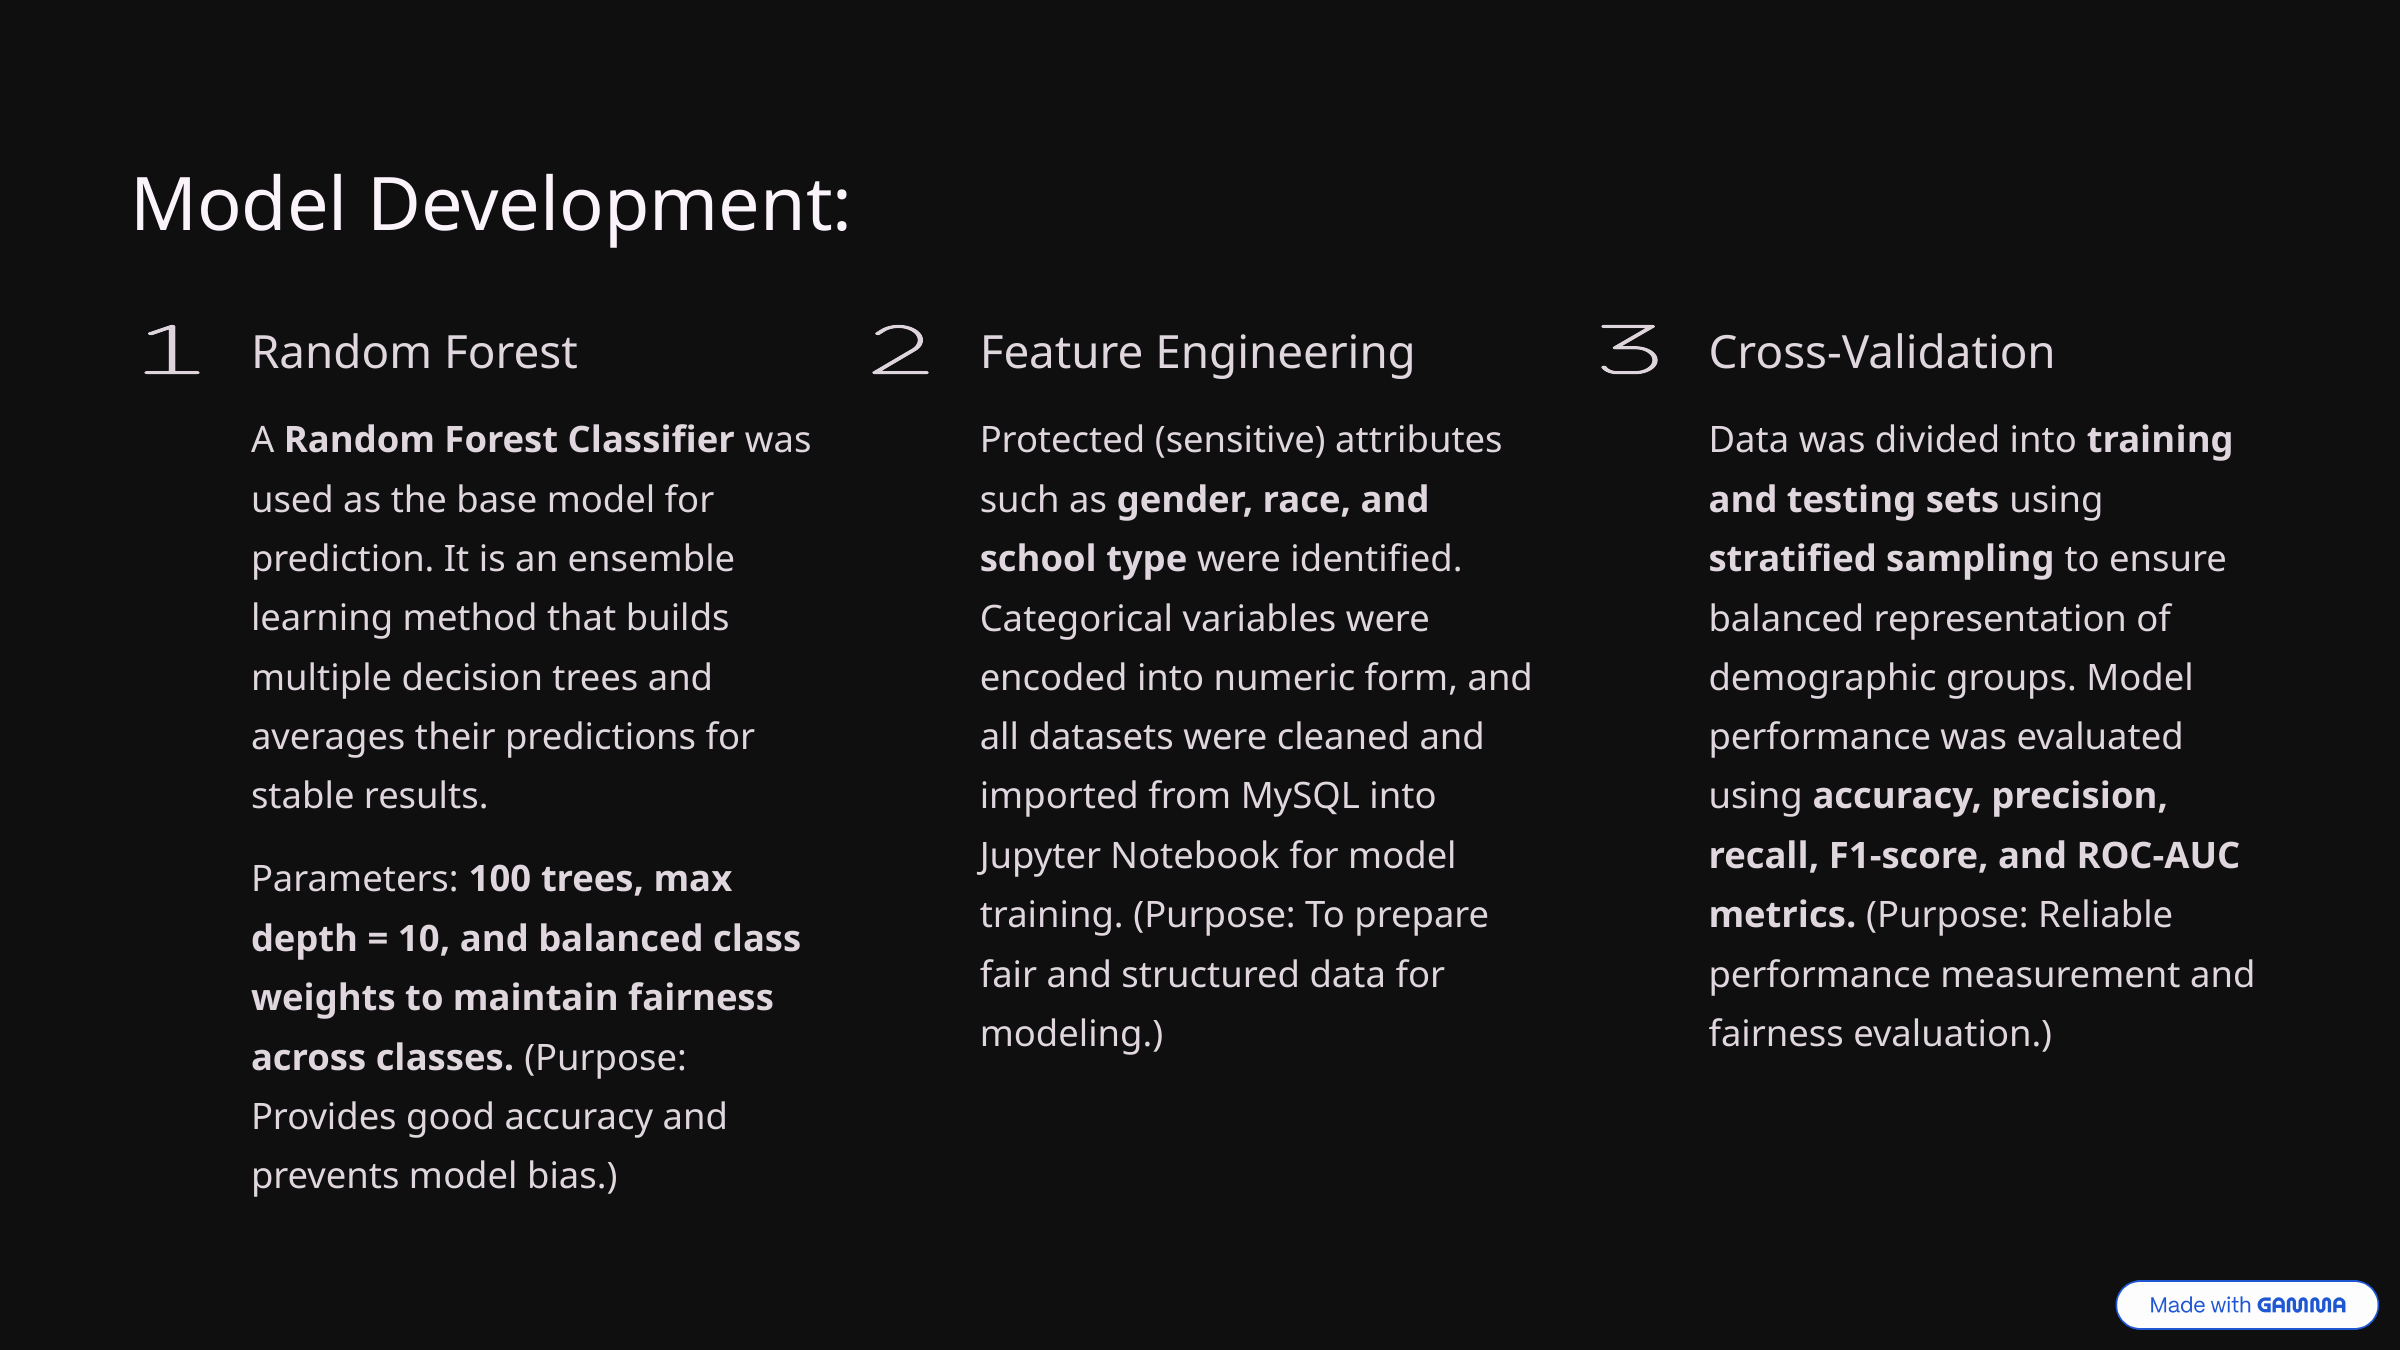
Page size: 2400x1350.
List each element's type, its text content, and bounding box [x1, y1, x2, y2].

picture [144, 321, 200, 378]
text_box Feature Engineering [979, 320, 1510, 379]
text_box Cross-Validation [1708, 320, 2174, 379]
text_box Random Forest [251, 320, 717, 379]
picture [1601, 321, 1658, 378]
text_box Parameters: 100 trees, max depth = 10, and balanced class weights to maintain fairness across classes. (Purpose: Provides good accuracy and prevents model bias.) [251, 839, 813, 1197]
picture [2106, 1271, 2389, 1339]
text_box Model Development: [130, 152, 934, 246]
text_box A Random Forest Classifier was used as the base model for prediction. It is an ensemble learning method that builds multiple decision trees and averages their predictions for stable results. [251, 400, 813, 818]
text_box Protected (sensitive) attributes such as gender, race, and school type were identified. Categorical variables were encoded into numeric form, and all datasets were cleaned and imported from MySQL into Jupyter Notebook for model training. (Purpose: To prepare fair and structured data for modeling.) [979, 400, 1541, 997]
picture [872, 321, 929, 378]
text_box Data was divided into training and testing sets using stratified sampling to ensure balanced representation of demographic groups. Model performance was evaluated using accuracy, precision, recall, F1-score, and ROC-AUC metrics. (Purpose: Reliable performance measurement and fairness evaluation.) [1708, 400, 2270, 1056]
